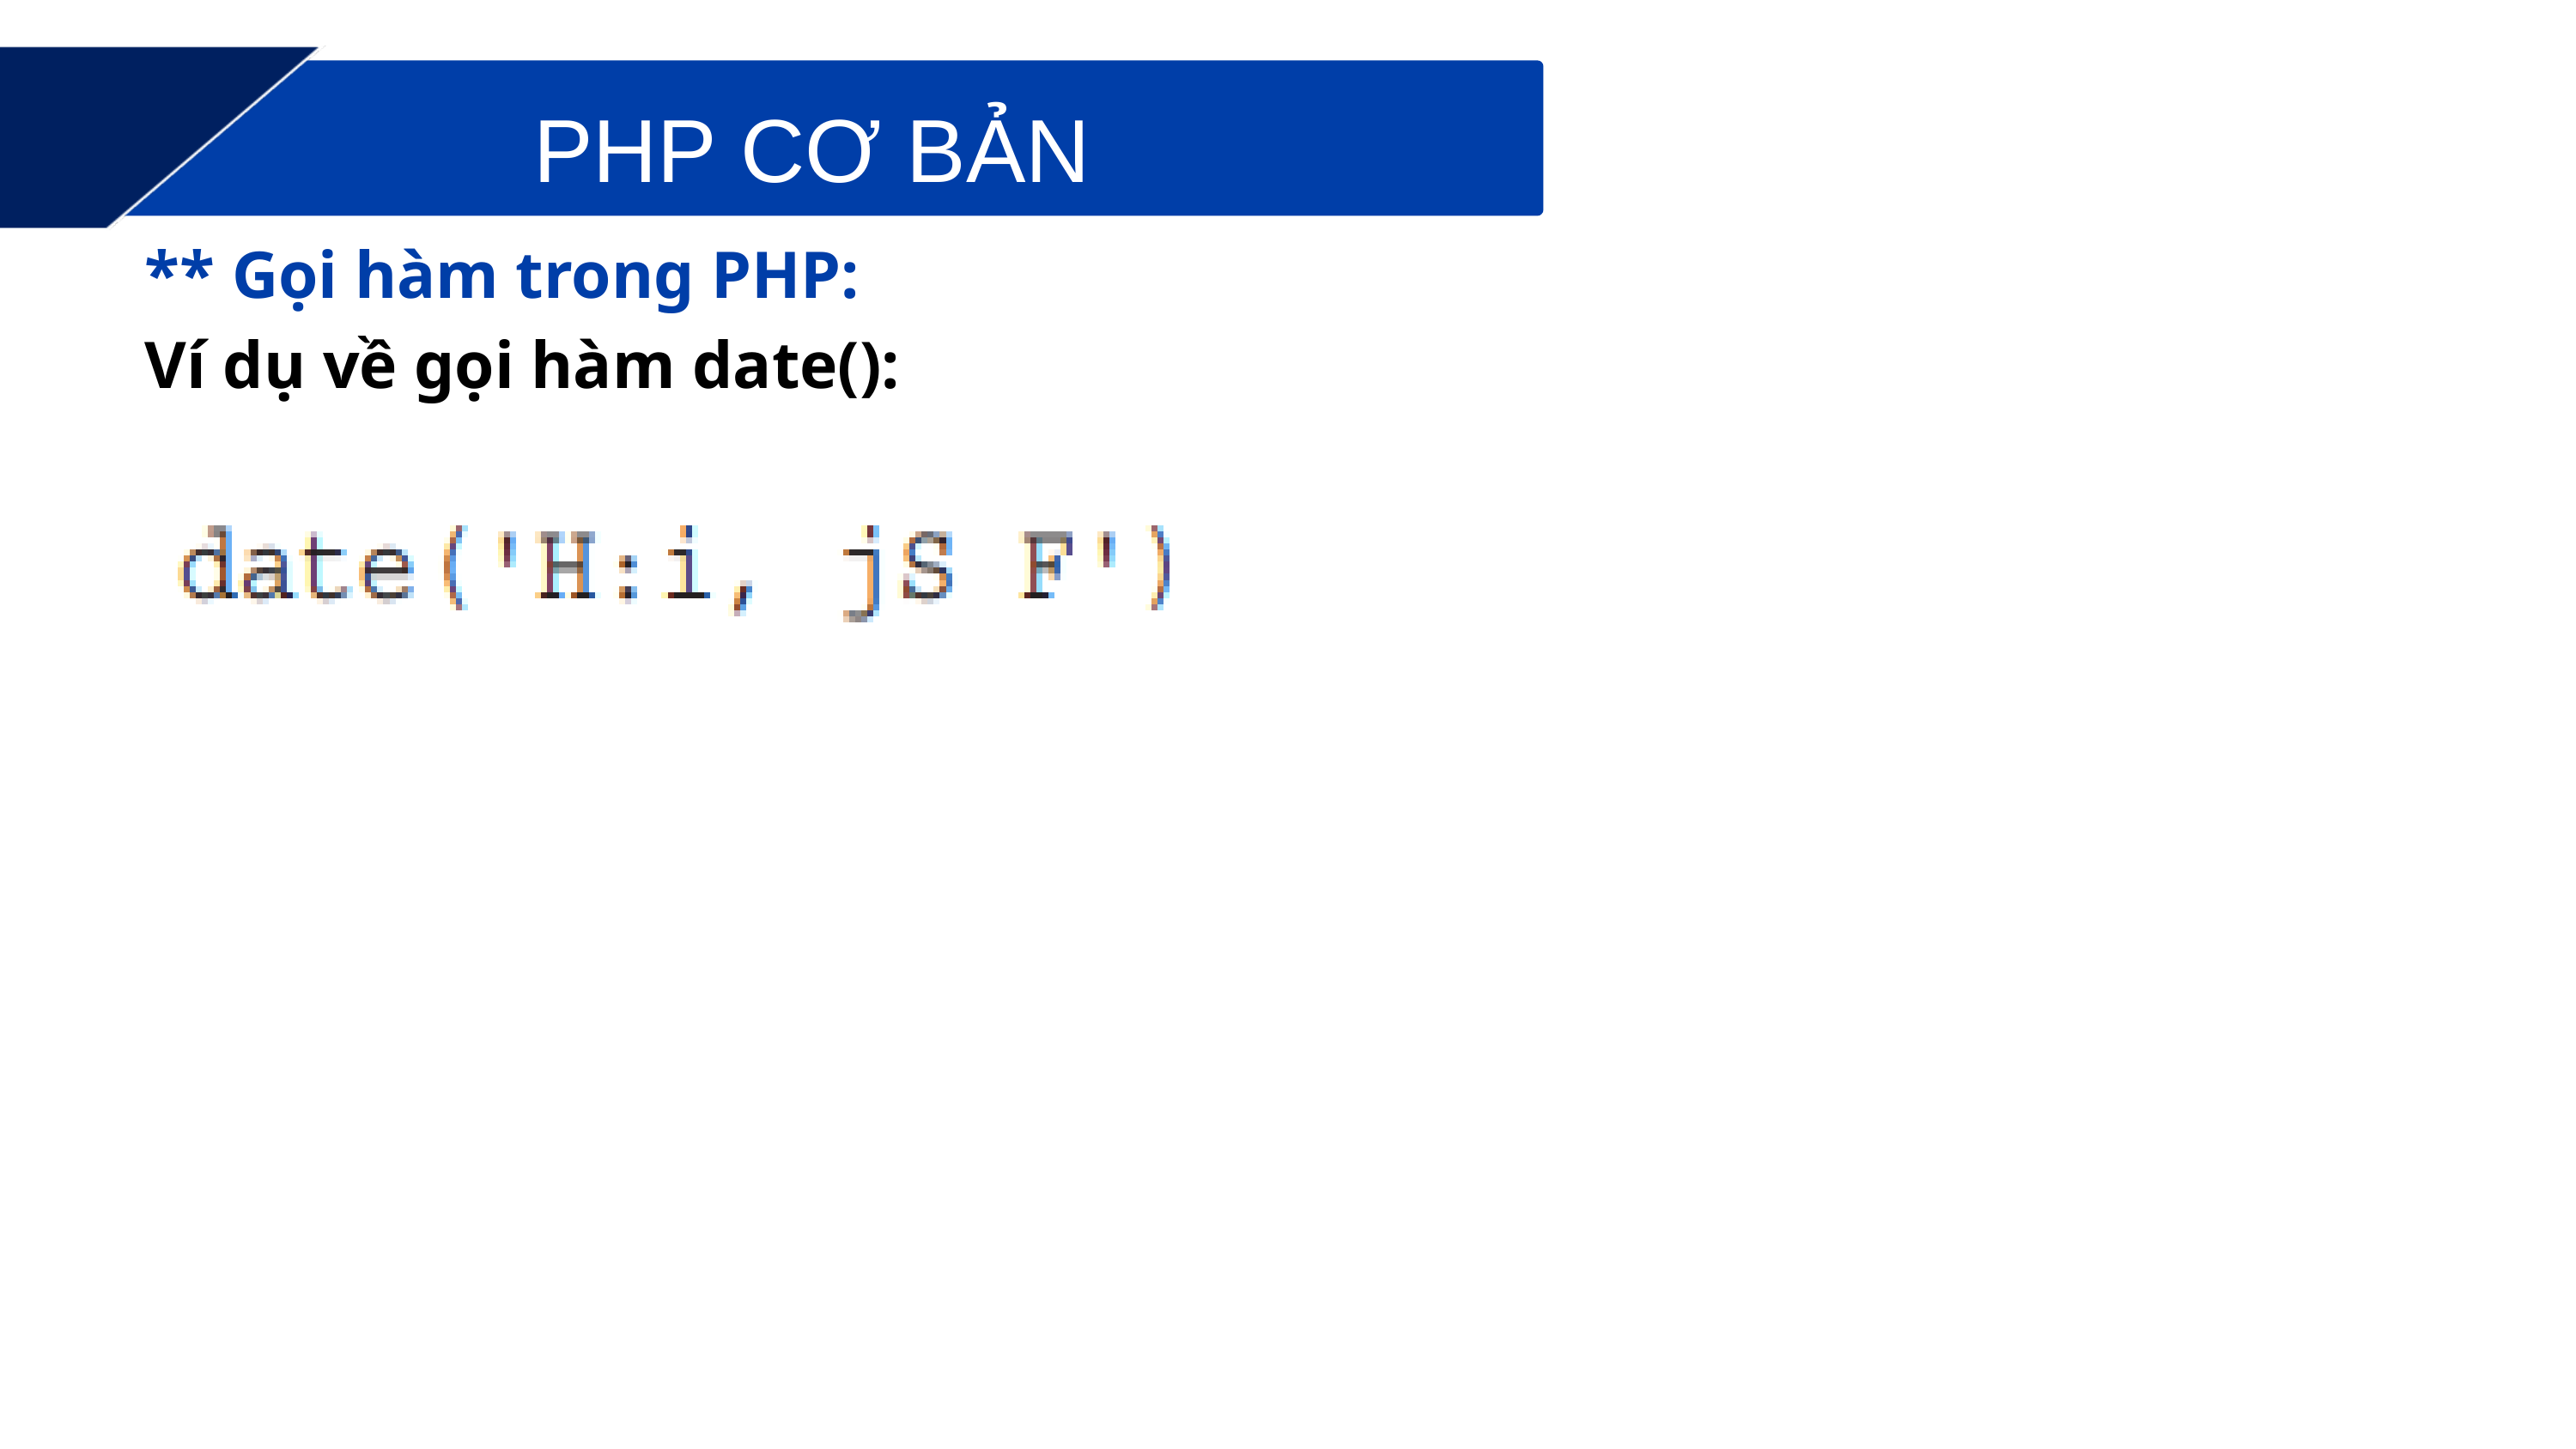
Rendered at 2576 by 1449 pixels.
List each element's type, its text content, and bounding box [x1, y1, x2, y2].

text_box PHP CƠ BẢN [96, 7, 1528, 270]
text_box ** Gọi hàm trong PHP: Ví dụ về gọi hàm date(): [144, 221, 1697, 1131]
text_box [0, 45, 96, 231]
text_box [112, 465, 1358, 689]
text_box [112, 60, 1544, 216]
